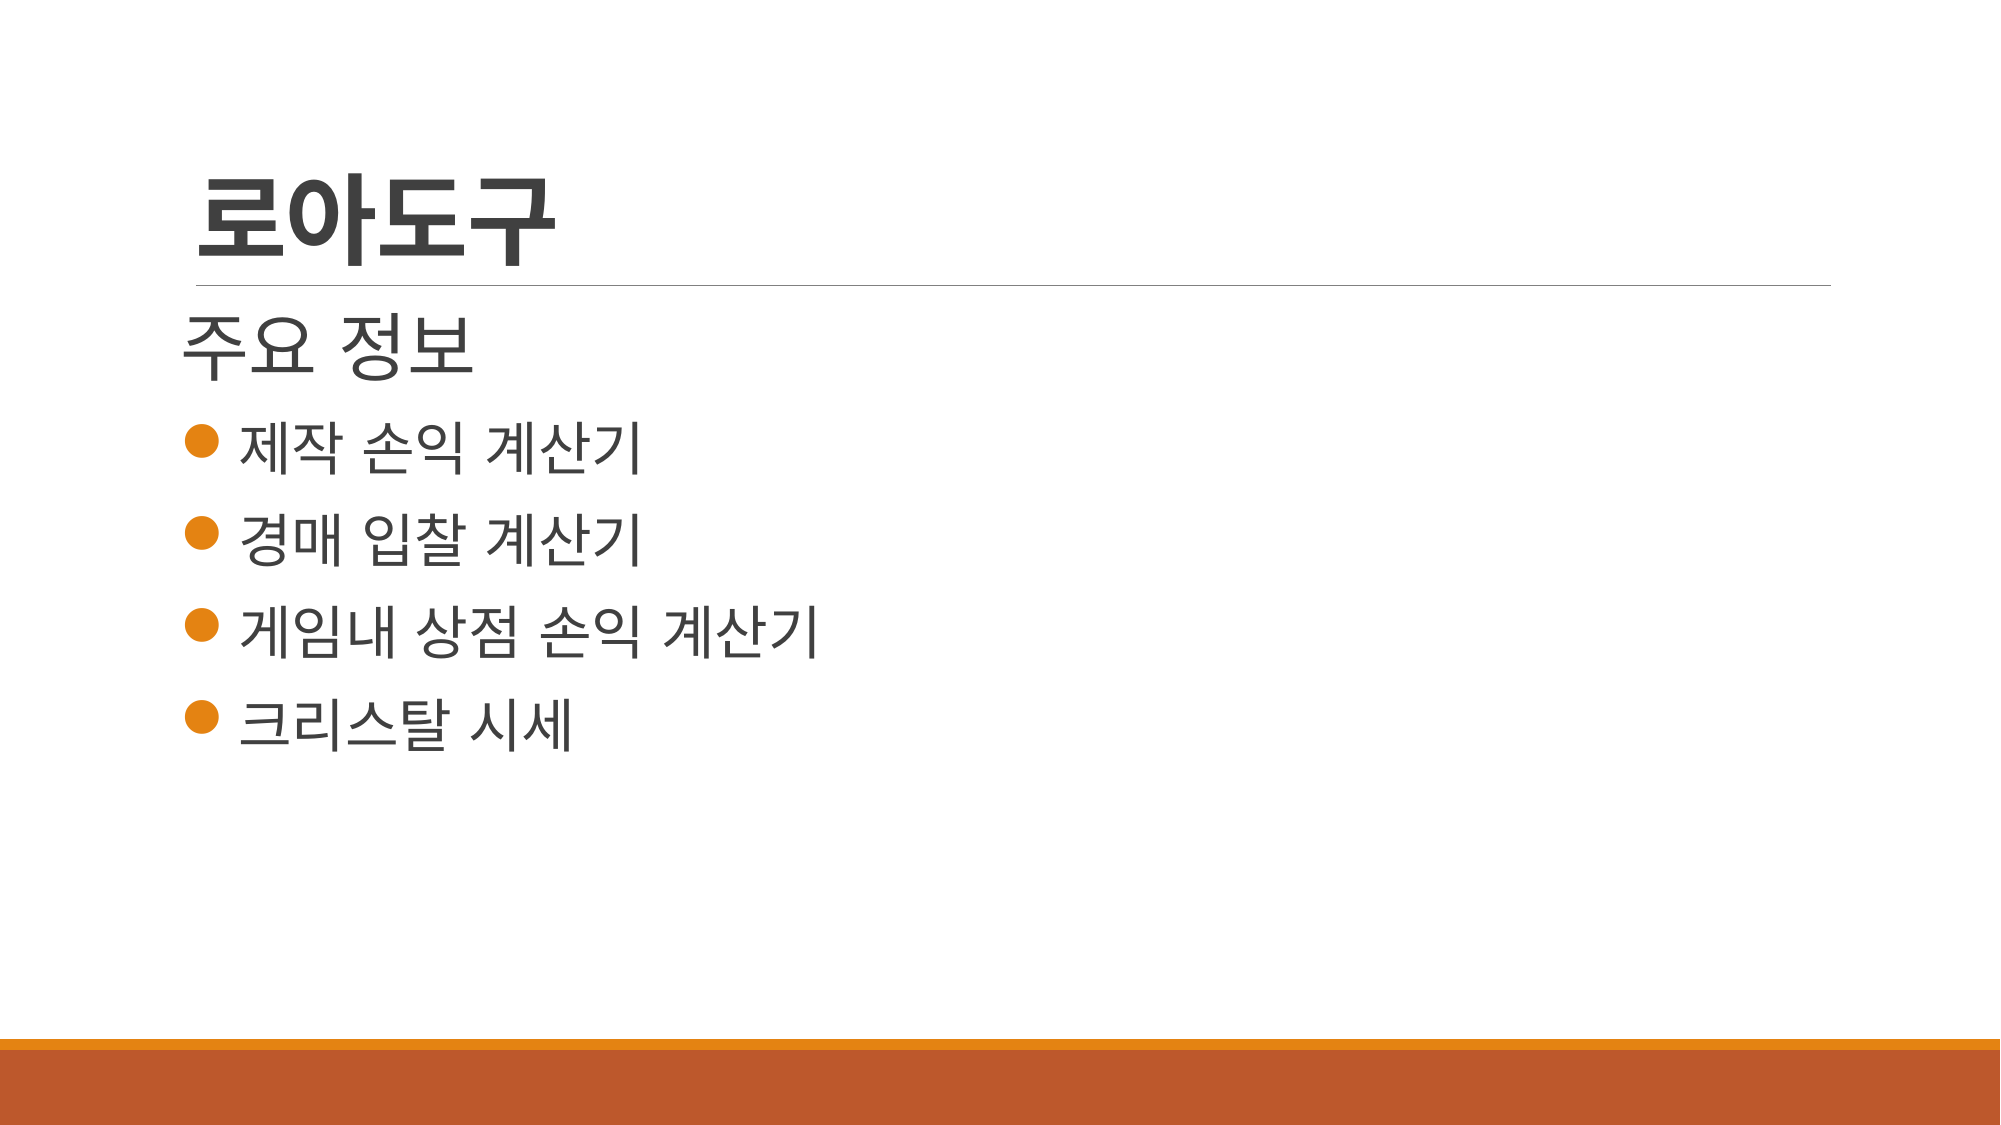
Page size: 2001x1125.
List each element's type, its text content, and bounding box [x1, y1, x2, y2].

list 주요 정보 제작 손익 계산기 경매 입찰 계산기 게임내 상점 손익 계산기 크리스탈 시세 [180, 302, 1830, 963]
title 로아도구 [180, 47, 1830, 285]
